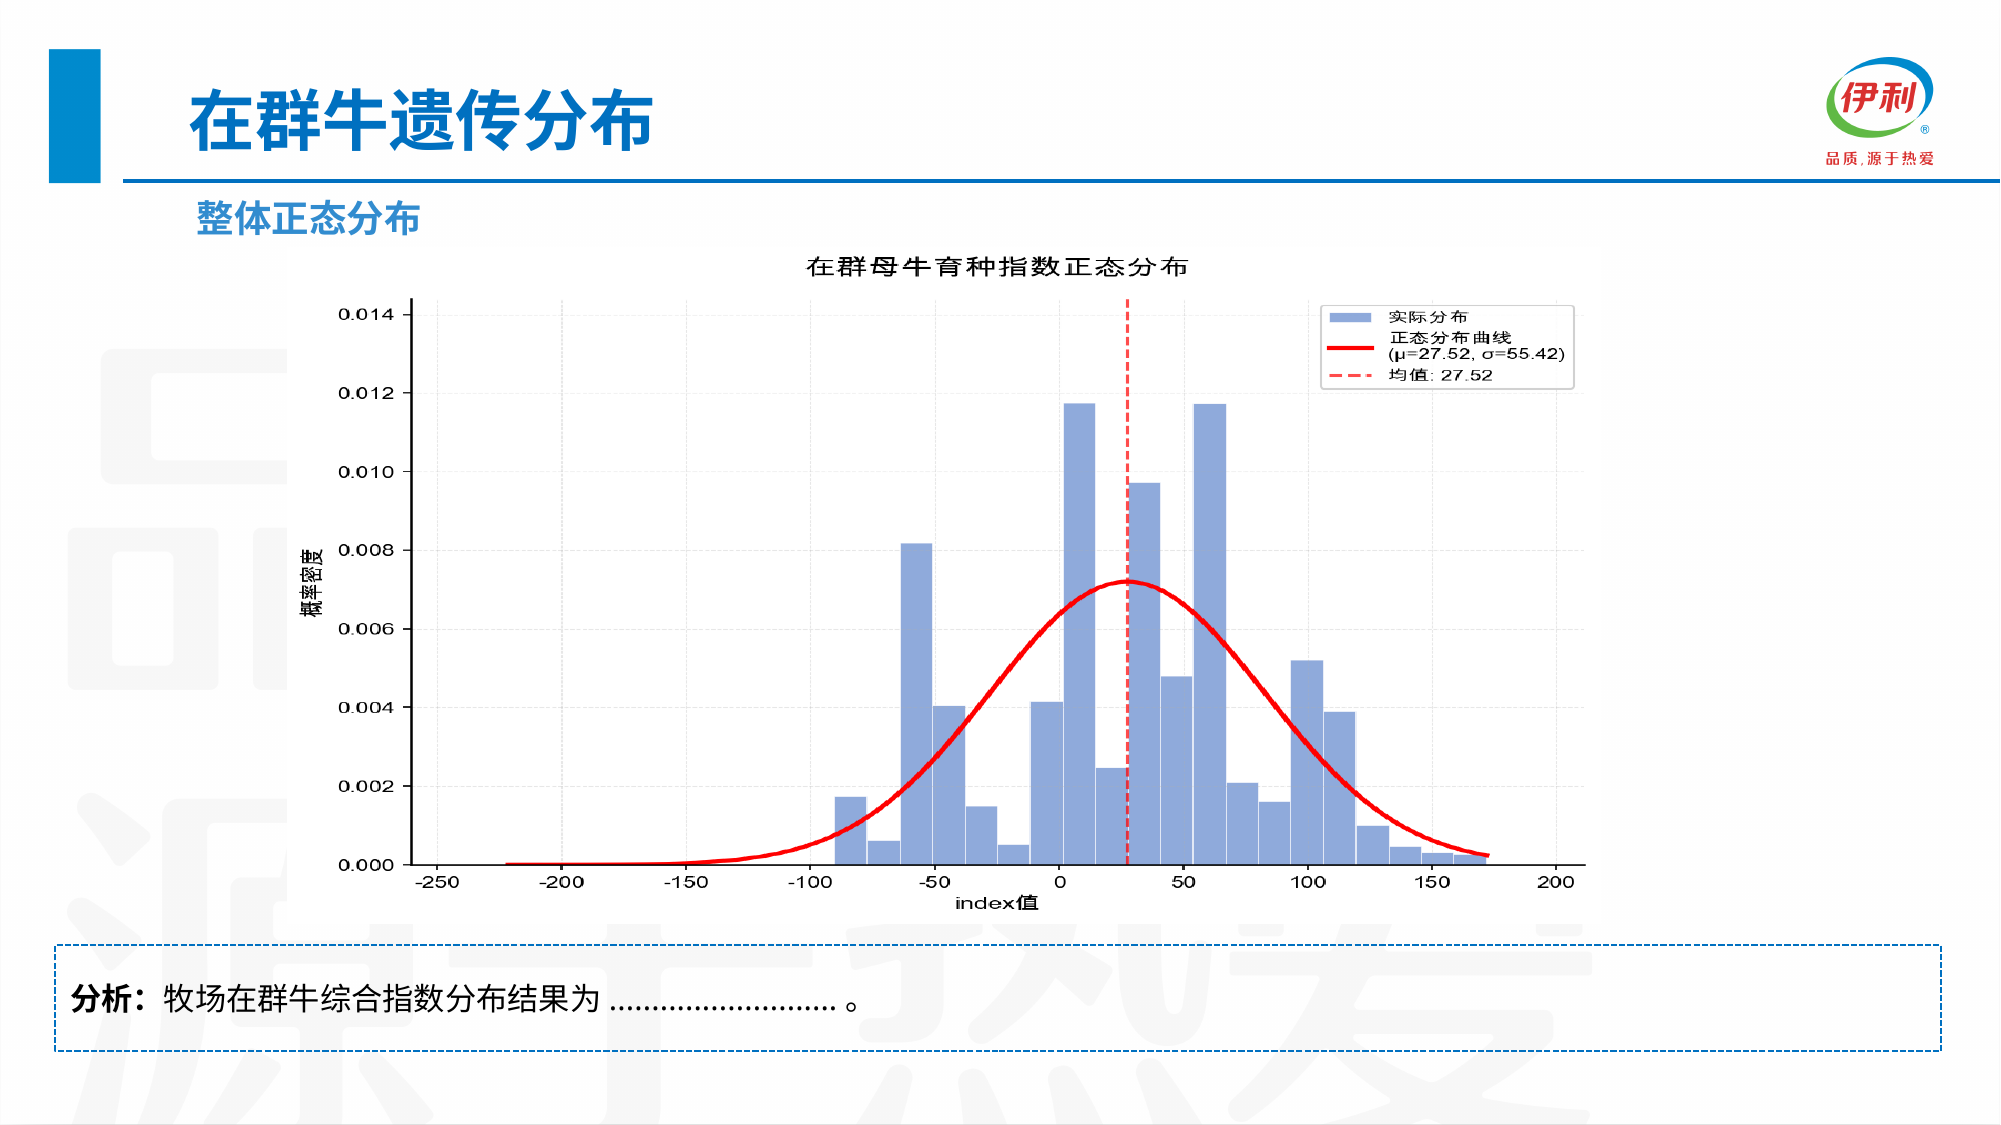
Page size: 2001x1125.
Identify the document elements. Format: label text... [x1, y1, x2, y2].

picture [0, 0, 2000, 1125]
text_box 分析：牧场在群牛综合指数分布结果为...........................。 [55, 945, 1942, 1052]
text_box 在群牛遗传分布 [174, 71, 671, 167]
text_box 整体正态分布 [182, 187, 1183, 248]
